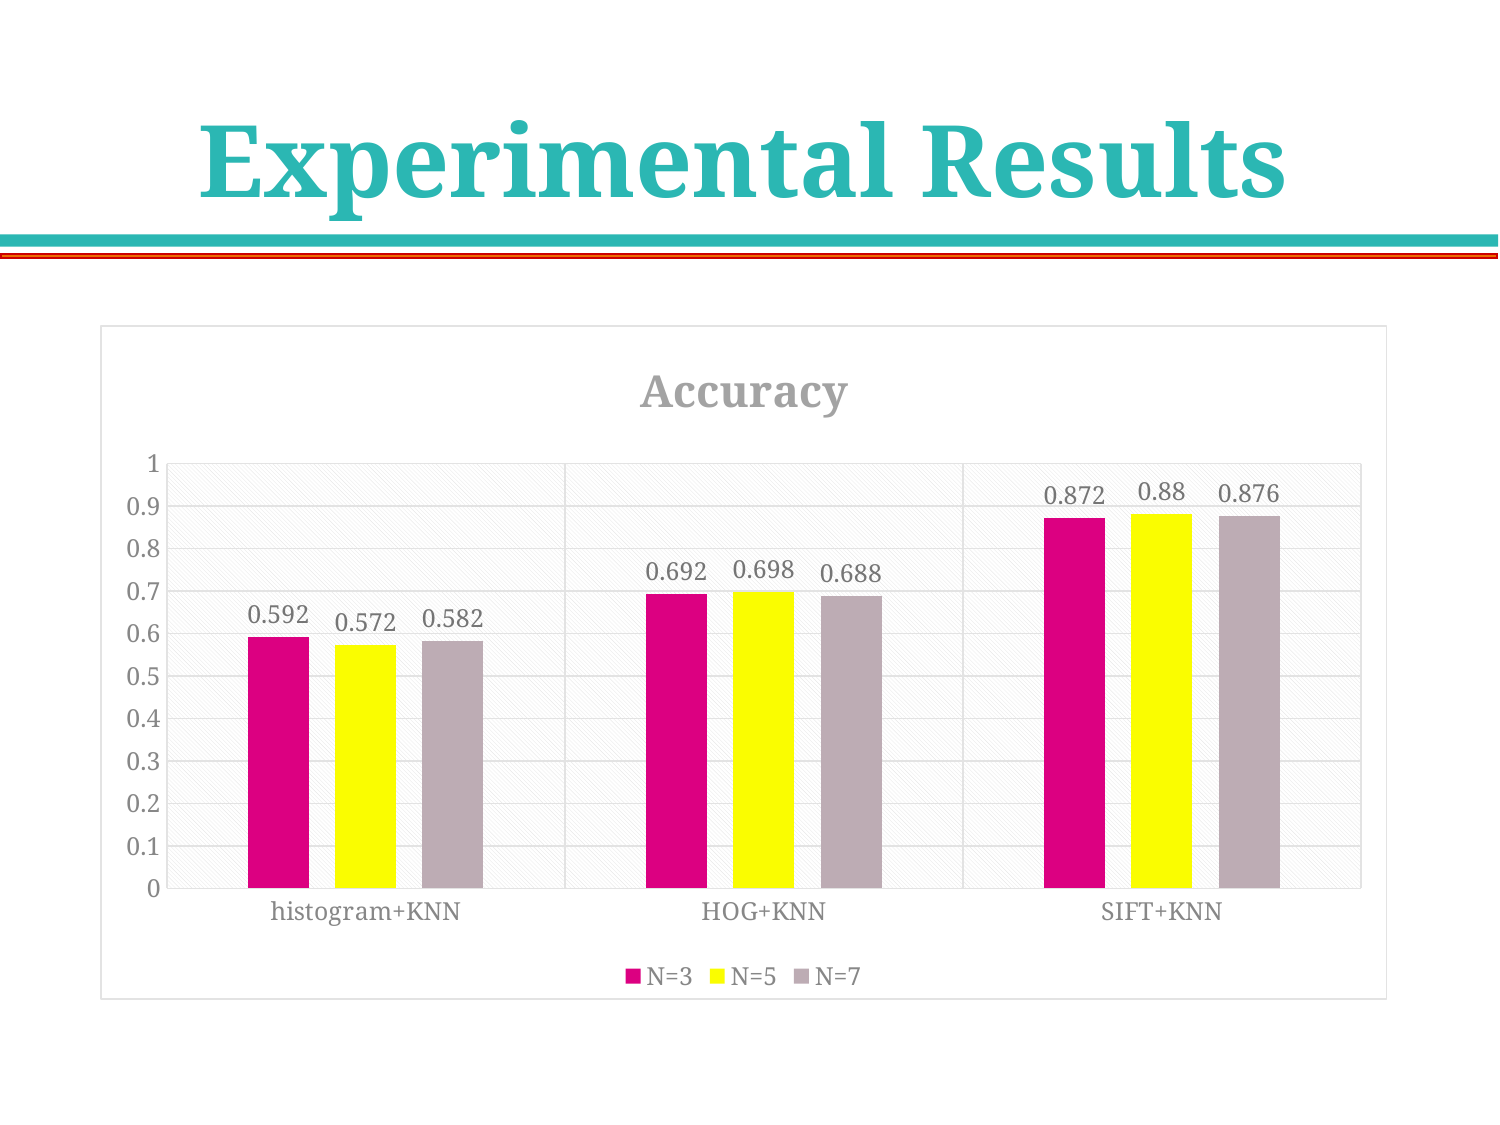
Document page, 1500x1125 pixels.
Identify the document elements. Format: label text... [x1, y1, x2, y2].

title Experimental Results [99, 37, 1388, 226]
chart [99, 324, 1388, 1001]
